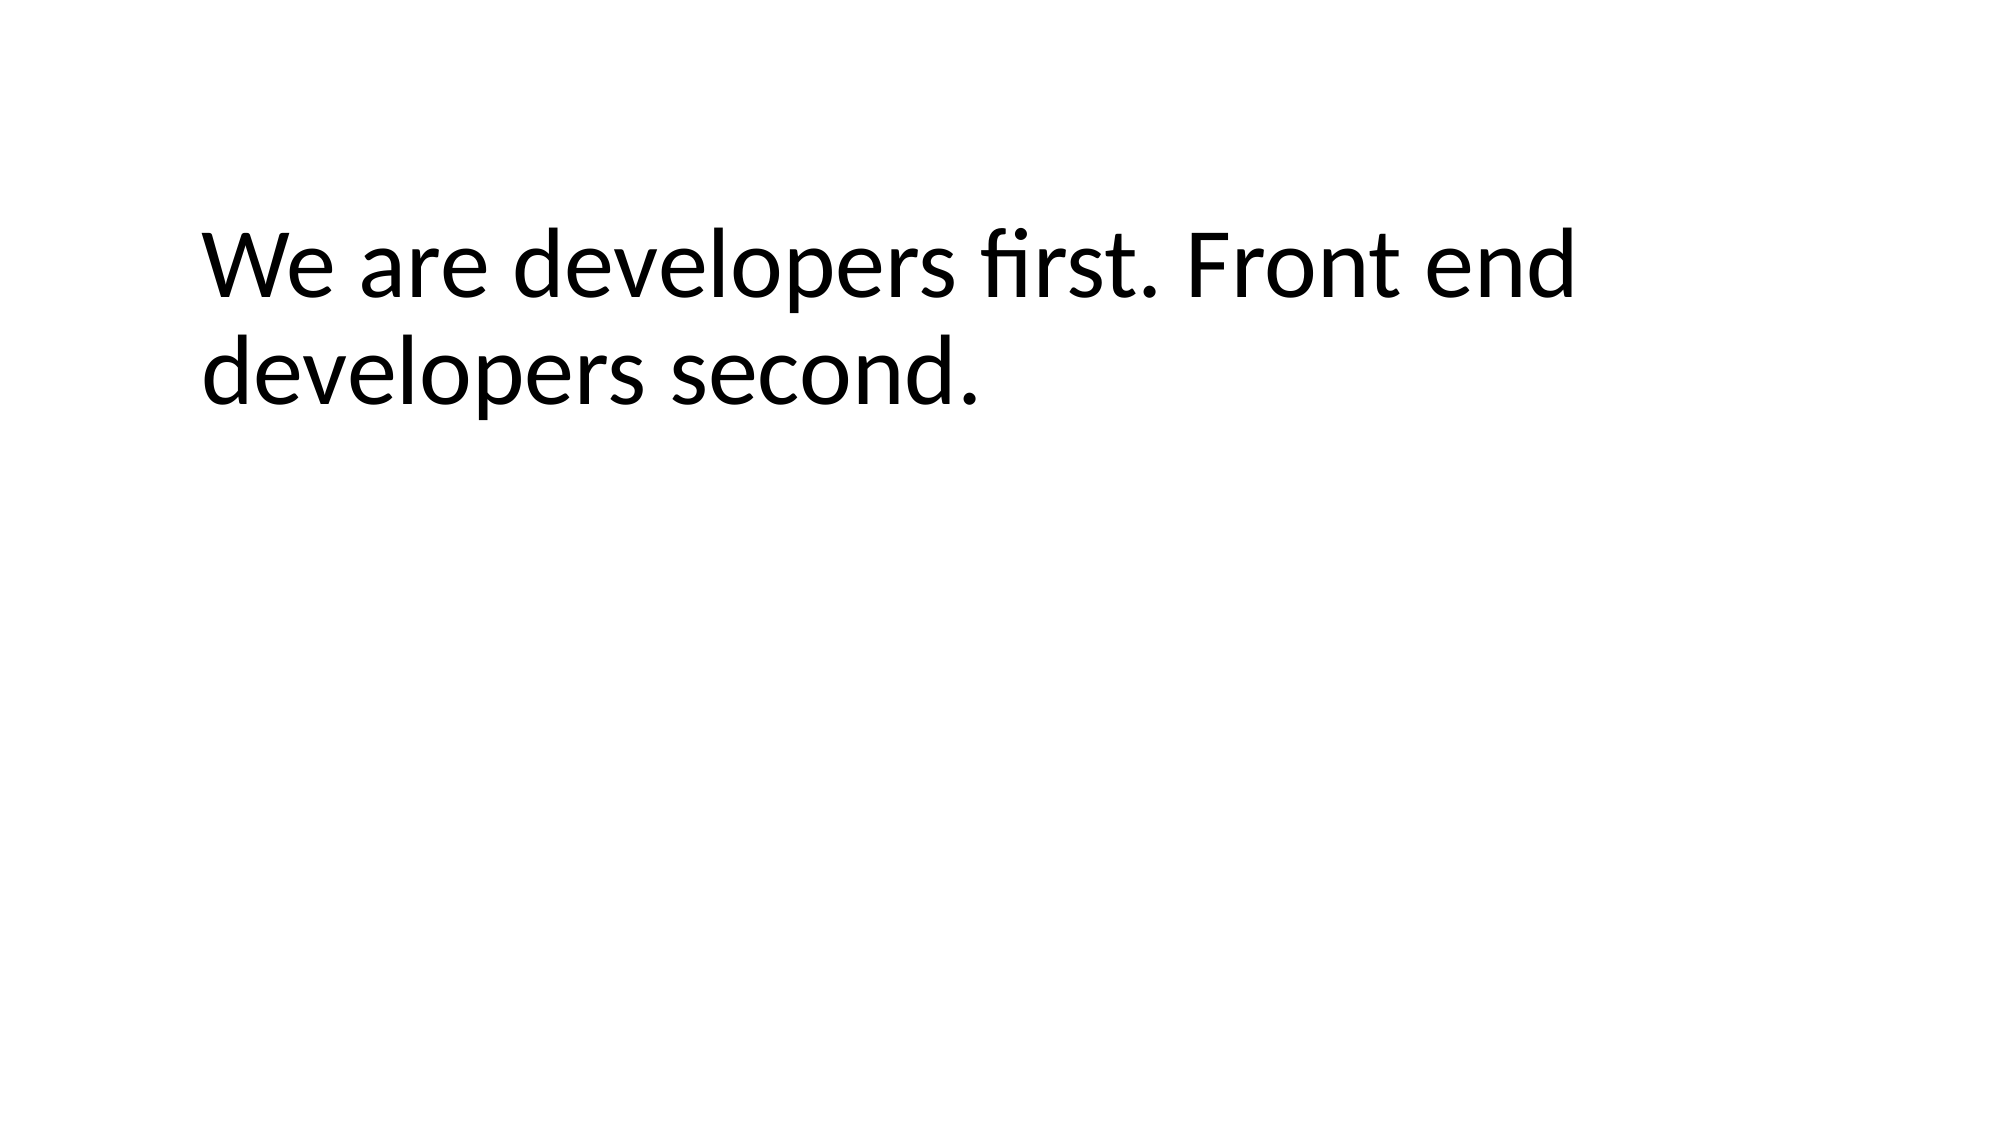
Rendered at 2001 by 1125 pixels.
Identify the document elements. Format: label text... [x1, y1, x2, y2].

list We are developers first. Front end developers second. [186, 203, 1669, 467]
